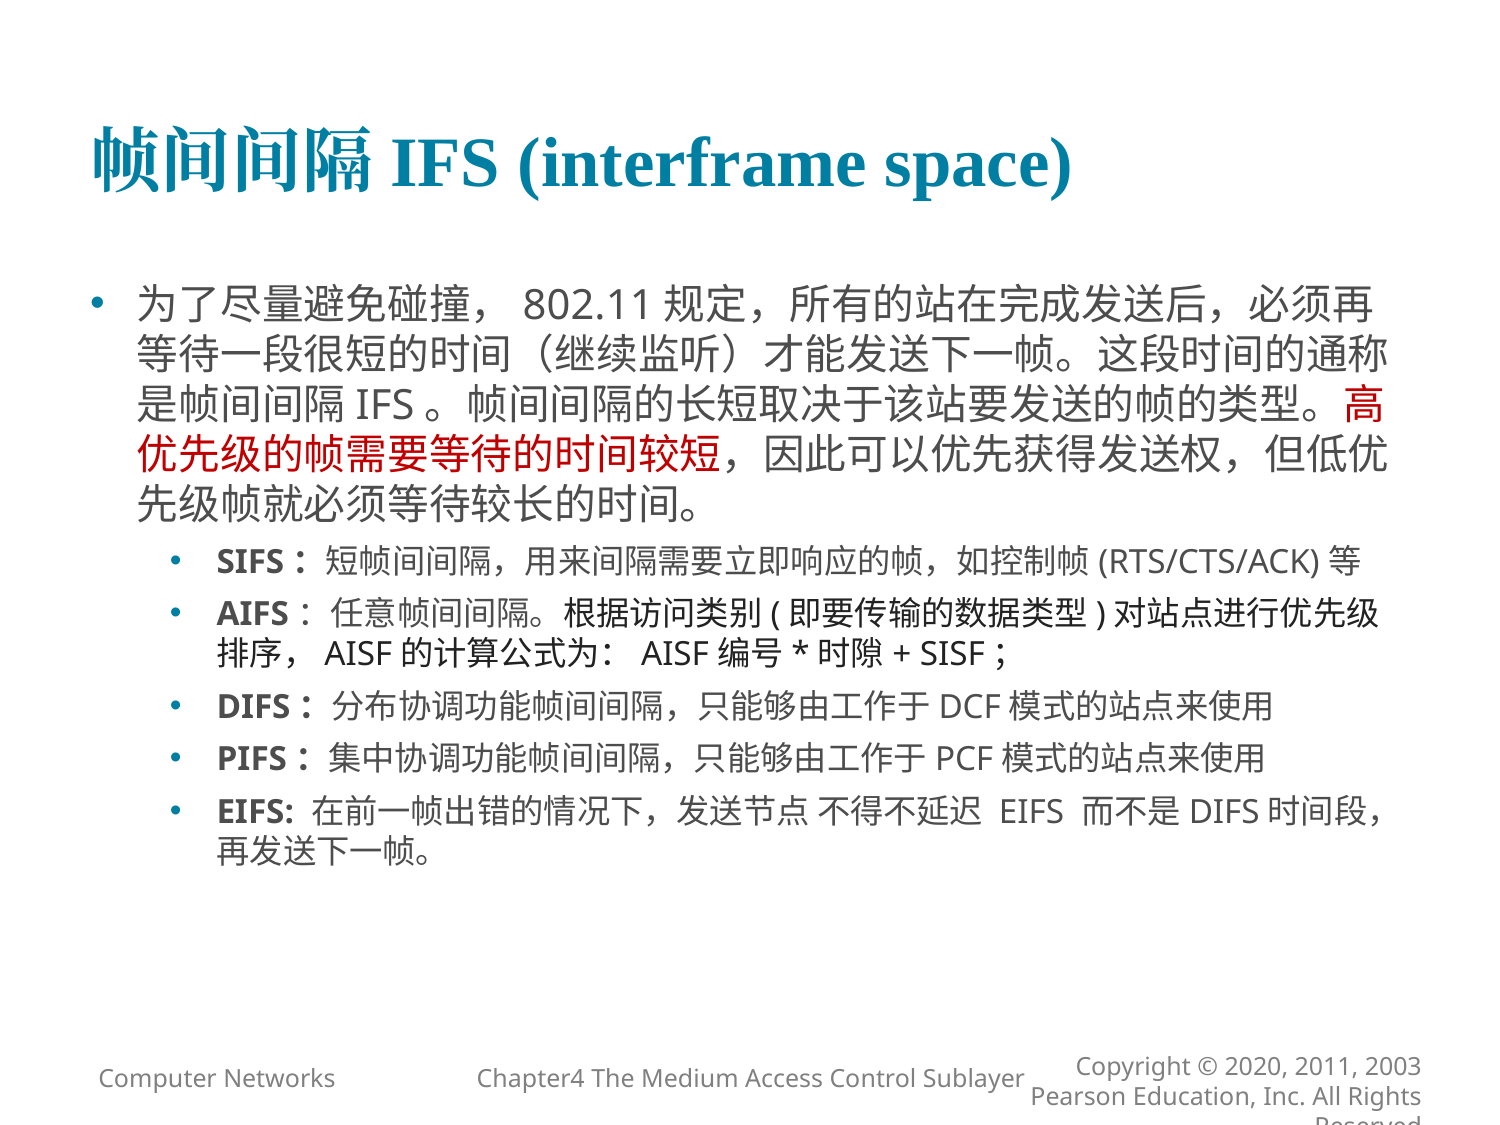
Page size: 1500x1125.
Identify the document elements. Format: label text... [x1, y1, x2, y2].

title 帧间间隔IFS (interframe space) [75, 35, 1425, 216]
list 为了尽量避免碰撞，802.11规定，所有的站在完成发送后，必须再等待一段很短的时间（继续监听）才能发送下一帧。这段时间的通称是帧间间隔IFS。帧间间隔的长短取决于该站要发送的帧的类型。高优先级的帧需要等待的时间较短，因此可以优先获得发送权，但低优先级帧就必须等待较长的时间。 SIFS：短帧间间隔，用来间隔需要立即响应的帧，如控制帧(RTS/CTS/ACK)等 AIFS：任意帧间间隔。根据访问类别(即要传输的数据类型)对站点进行优先级排序，AISF的计算公式为：AISF编号*时隙+ SISF； DIFS：分布协调功能帧间间隔，只能够由工作于DCF模式的站点来使用 PIFS：集中协调功能帧间间隔，只能够由工作于PCF模式的站点来使用 EIFS: 在前一帧出错的情况下，发送节点 不得不延迟 EIFS 而不是DIFS时间段，再发送下一帧。 [75, 262, 1425, 1005]
